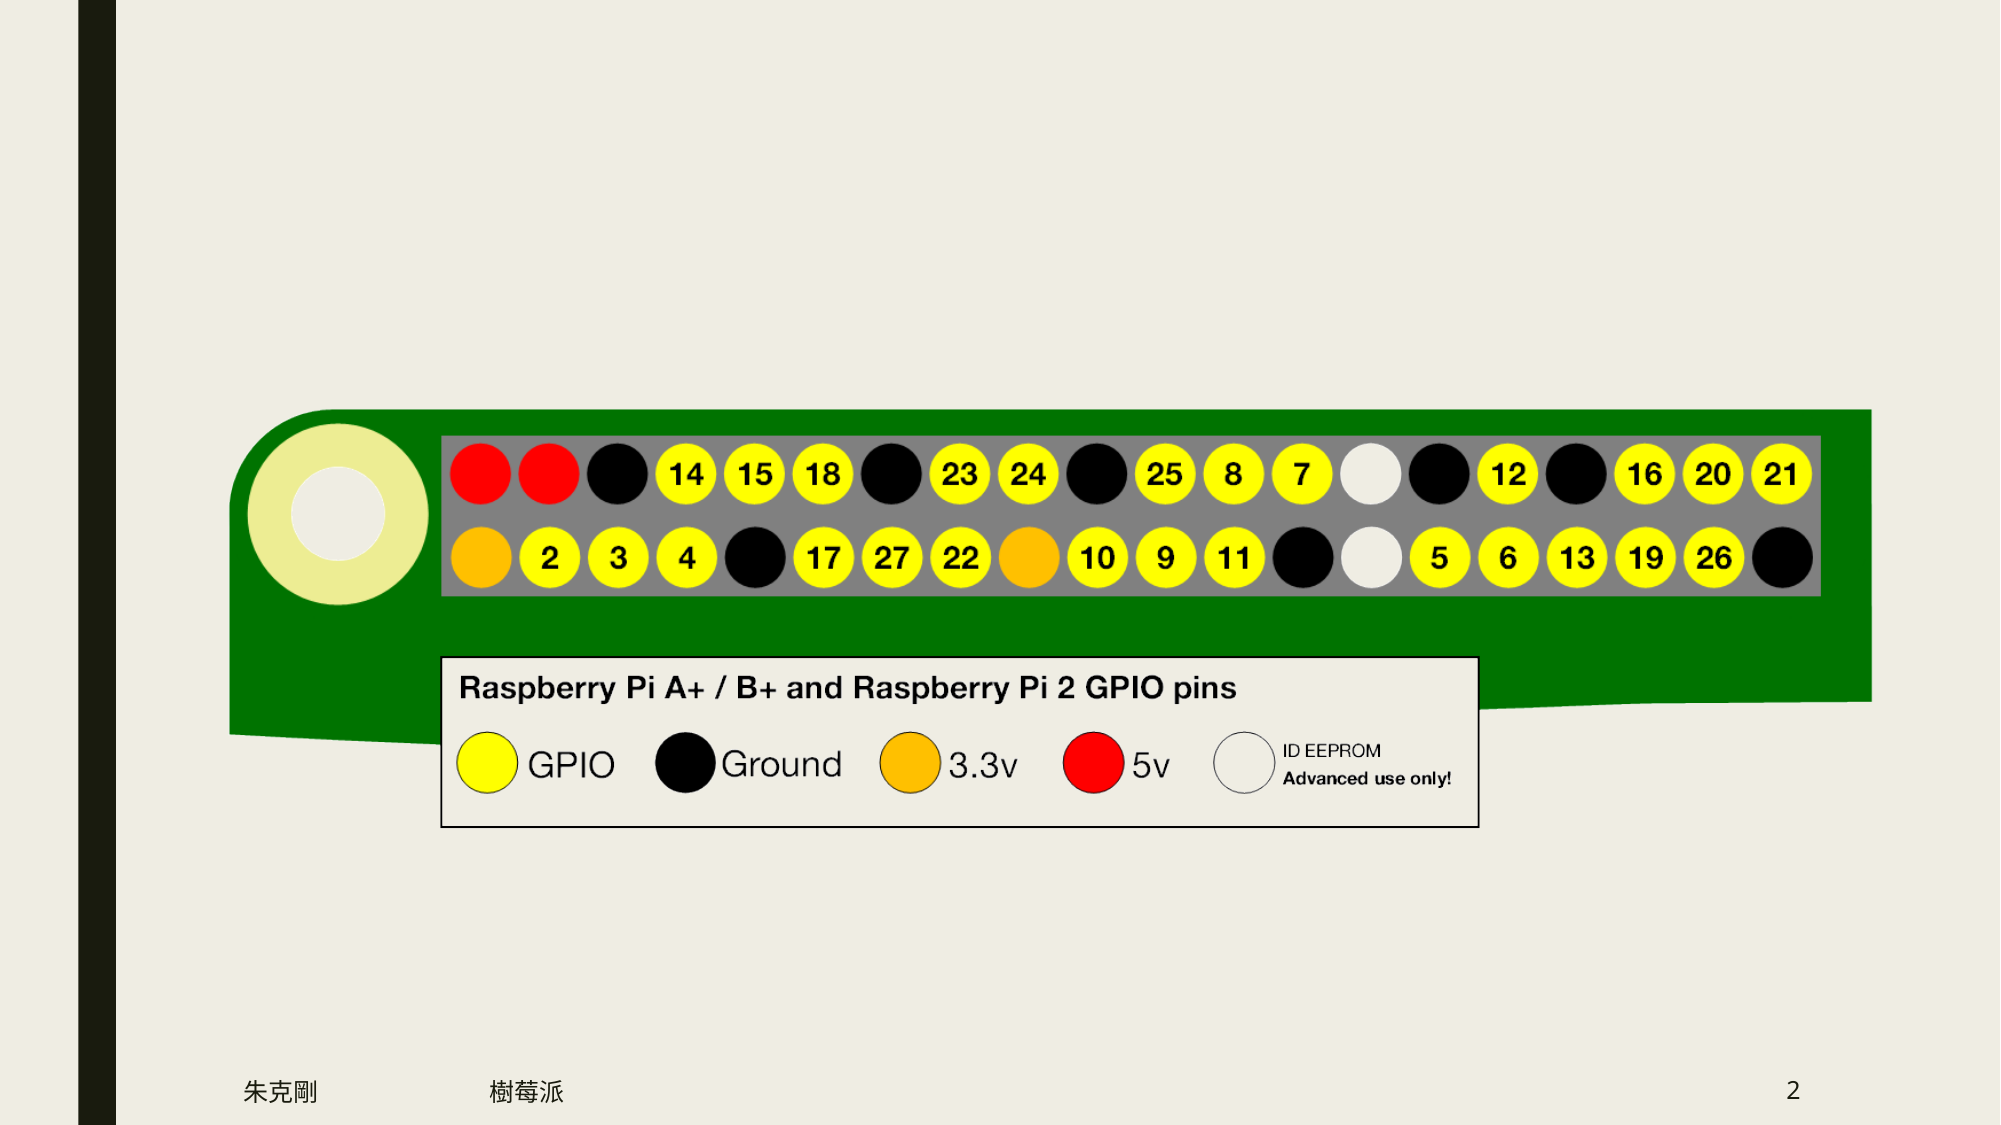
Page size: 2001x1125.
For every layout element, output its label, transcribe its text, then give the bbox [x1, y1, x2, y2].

slide_number 2 [1553, 1058, 1816, 1125]
footer 樹莓派 [474, 1058, 1505, 1125]
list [193, 376, 1908, 888]
slide_number 朱克剛 [228, 1058, 426, 1125]
